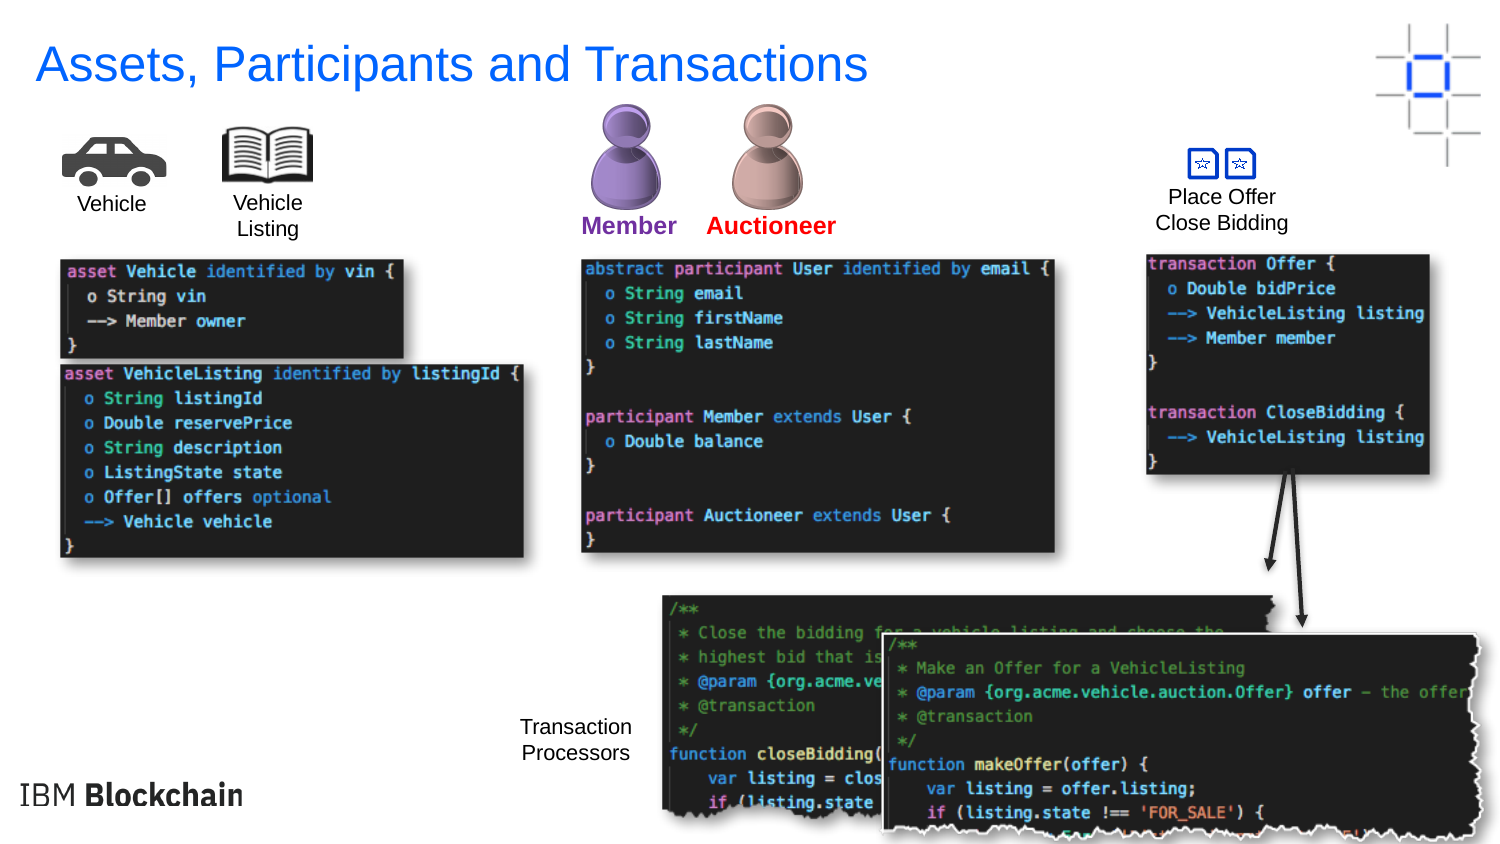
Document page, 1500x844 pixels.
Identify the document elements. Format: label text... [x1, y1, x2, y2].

text_box Auctioneer [717, 202, 859, 247]
list Assets, Participants and Transactions [20, 23, 1295, 190]
text_box Vehicle [55, 181, 169, 223]
text_box Vehicle Listing [211, 181, 325, 249]
picture [575, 253, 1075, 572]
text_box Member [542, 202, 717, 248]
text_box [1267, 470, 1286, 572]
picture [55, 253, 543, 578]
picture [222, 126, 313, 184]
text_box Place Offer Close Bidding [1105, 174, 1339, 243]
picture [61, 134, 167, 187]
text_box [1189, 149, 1218, 178]
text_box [1226, 149, 1255, 178]
picture [657, 589, 1500, 844]
picture [1140, 249, 1450, 494]
text_box Transaction Processors [499, 704, 652, 773]
picture [590, 104, 662, 210]
picture [1376, 24, 1480, 166]
picture [732, 104, 803, 210]
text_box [1292, 467, 1303, 628]
